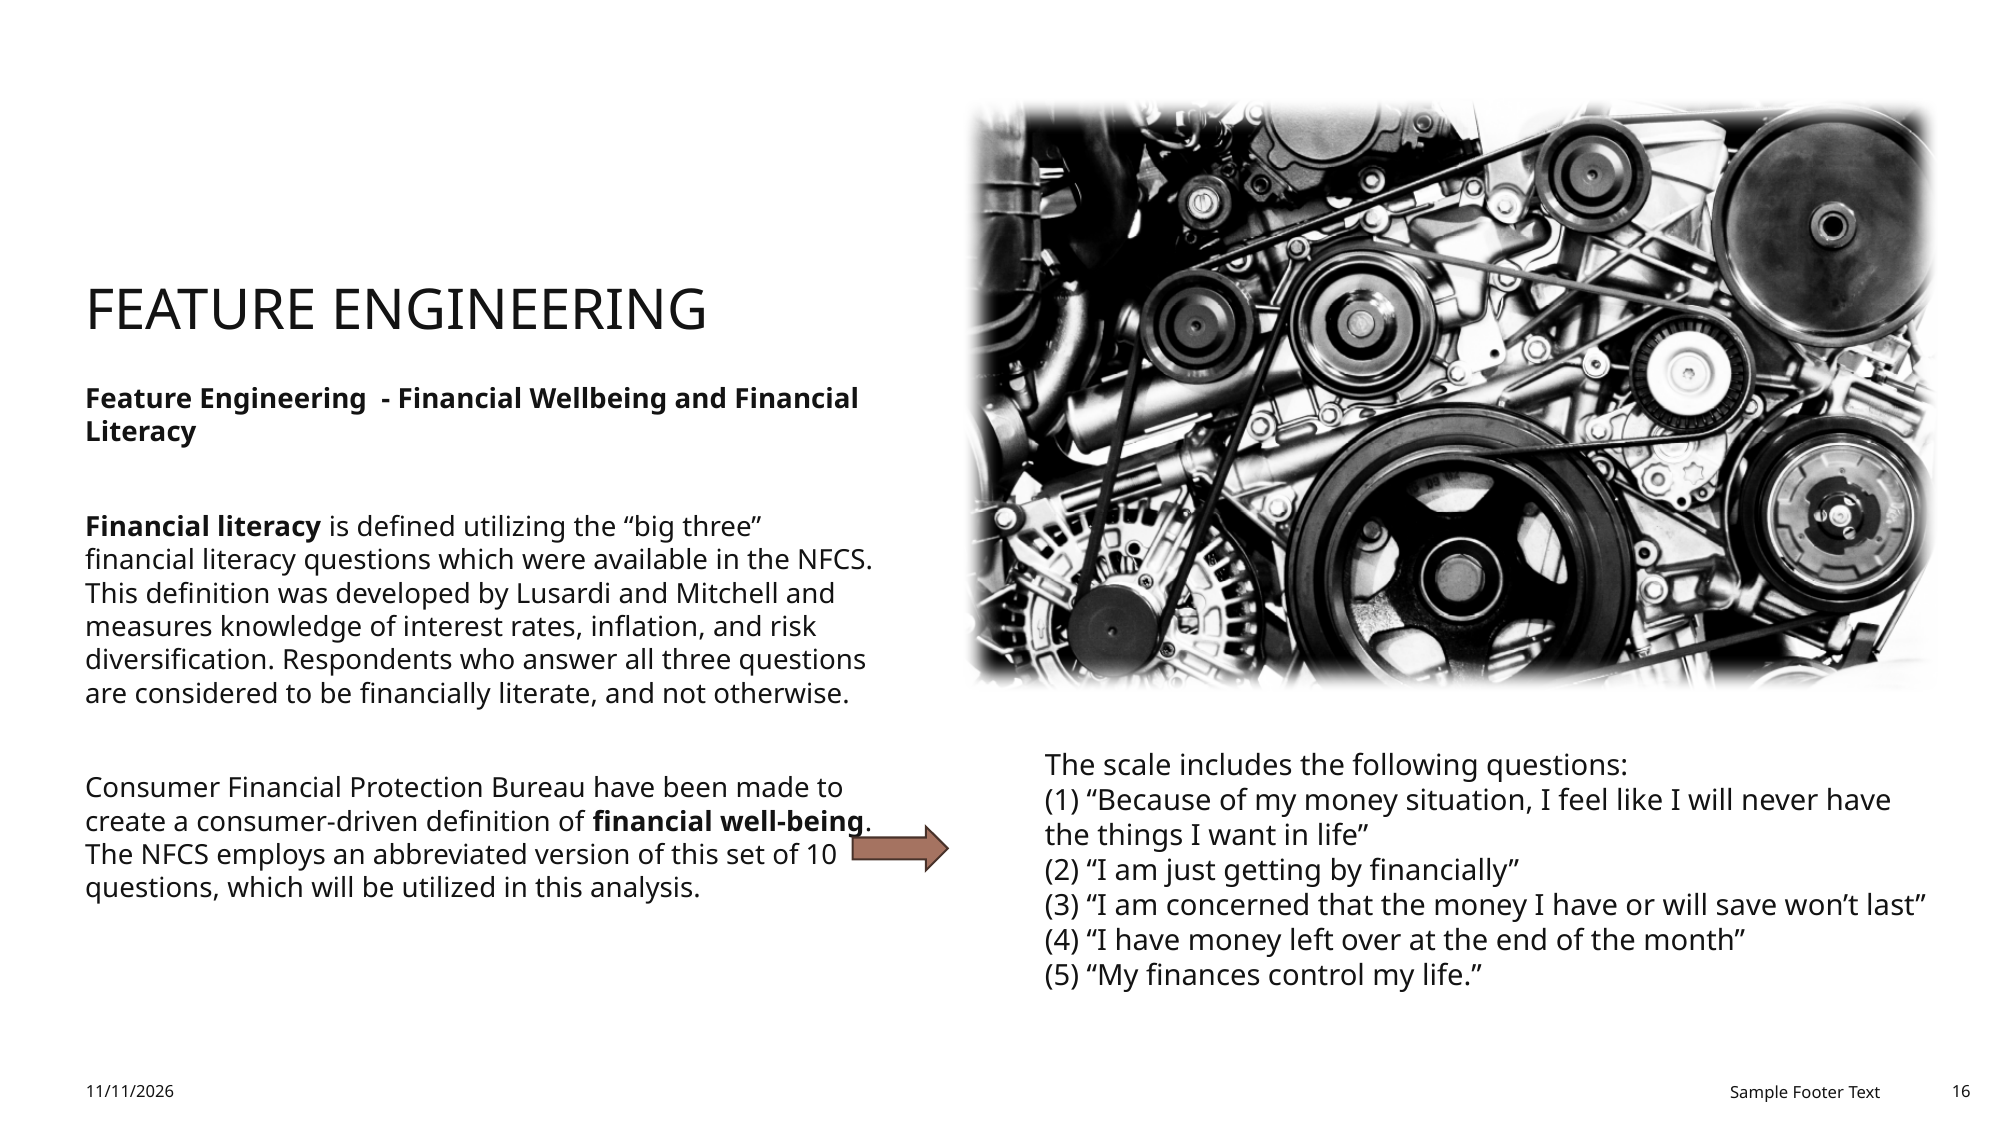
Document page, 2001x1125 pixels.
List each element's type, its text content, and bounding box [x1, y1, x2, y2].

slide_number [70, 1064, 537, 1120]
slide_number 16 [1910, 1064, 1986, 1120]
text_box The scale includes the following questions: (1) “Because of my money situation, I feel like I will never have the things I want in life” (2) “I am just getting by financially” (3) “I am concerned that the money I have or will save won’t last” (4) “I have money left over at the end of the month” (5) “My finances control my life.” [1030, 739, 1948, 999]
text_box Feature Engineering - Financial Wellbeing and Financial Literacy Financial literacy is defined utilizing the “big three” financial literacy questions which were available in the NFCS. This definition was developed by Lusardi and Mitchell and measures knowledge of interest rates, inflation, and risk diversification. Respondents who answer all three questions are considered to be financially literate, and not otherwise. Consumer Financial Protection Bureau have been made to create a consumer-driven definition of financial well-being. The NFCS employs an abbreviated version of this set of 10 questions, which will be utilized in this analysis. [70, 373, 893, 1120]
picture [963, 98, 1939, 692]
footer Sample Footer Text [1458, 1064, 1896, 1120]
text_box [1, 644, 806, 1009]
title Feature Engineering [70, 98, 806, 350]
text_box [851, 824, 950, 873]
text_box [0, 389, 804, 645]
